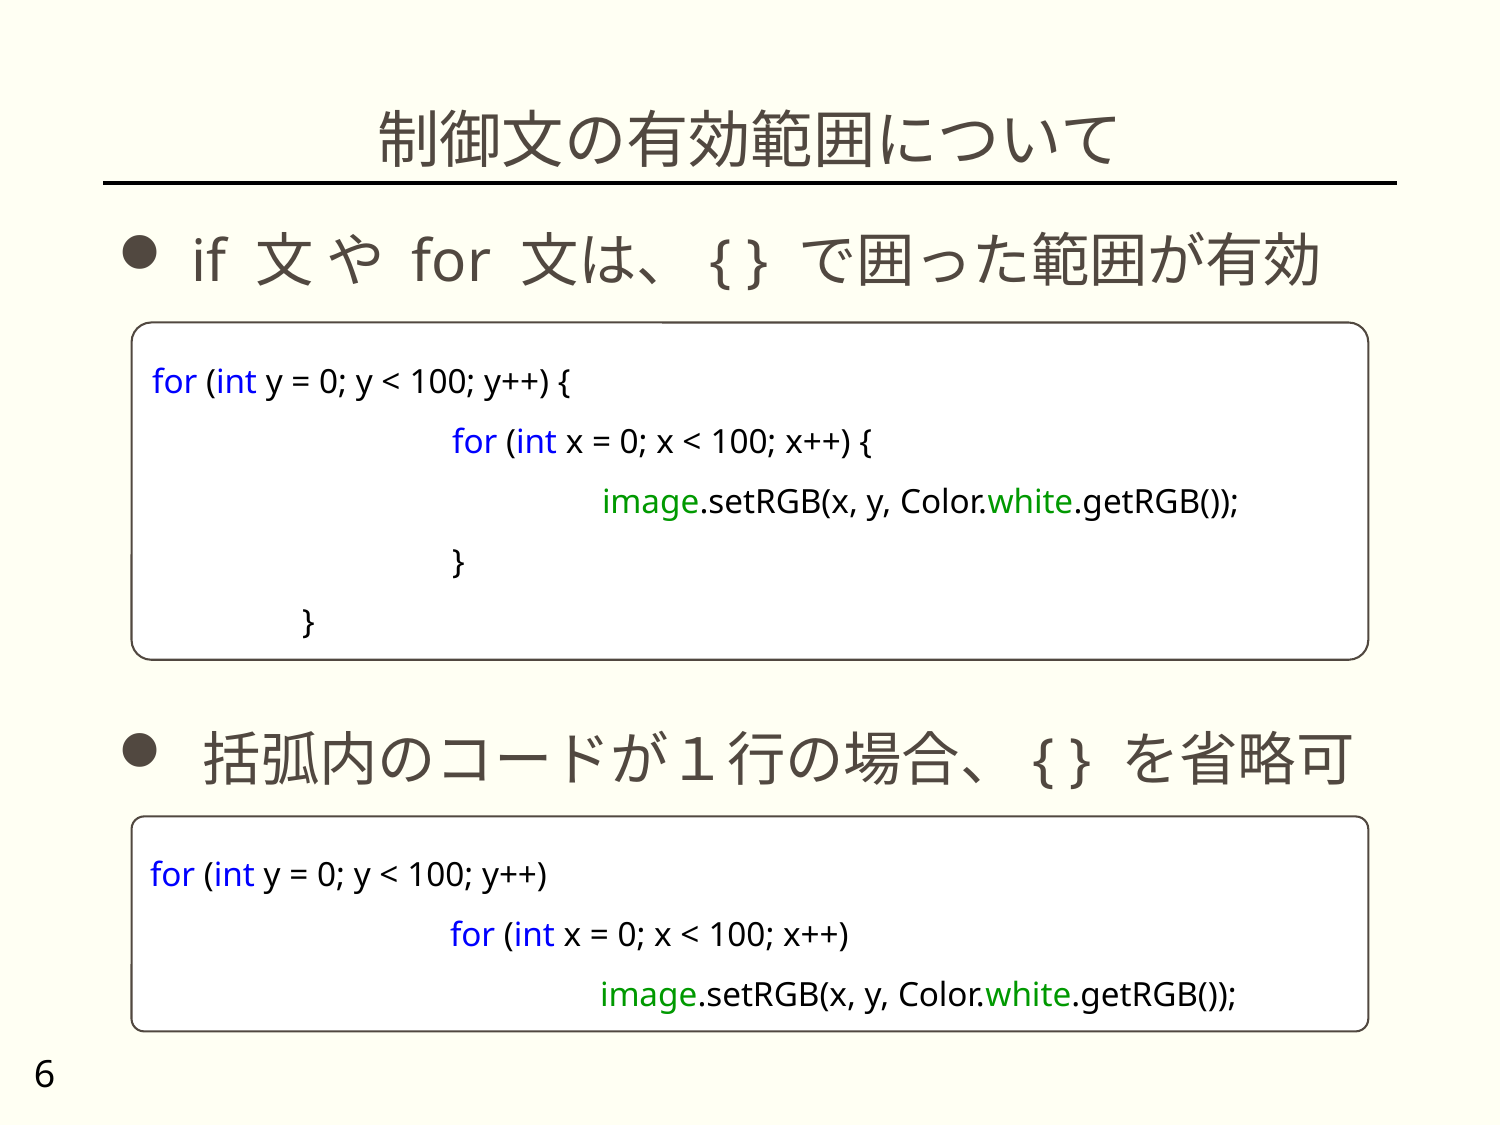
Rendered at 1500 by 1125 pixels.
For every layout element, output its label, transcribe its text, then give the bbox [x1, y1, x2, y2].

title 制御文の有効範囲について [103, 54, 1397, 183]
text_box for (int y = 0; y < 100; y++) { for (int x = 0; x < 100; x++) { image.setRGB(x, y, Color.white.getRGB()); } } [130, 353, 1370, 661]
slide_number 6 [19, 1042, 357, 1103]
text_box if 文 や for 文は、{ } で囲った範囲が有効 [103, 223, 1397, 353]
text_box 括弧内のコードが１行の場合、{ } を省略可 [103, 722, 1397, 851]
text_box for (int y = 0; y < 100; y++) for (int x = 0; x < 100; x++) image.setRGB(x, y, Color.white.getRGB()); [130, 815, 1370, 1033]
